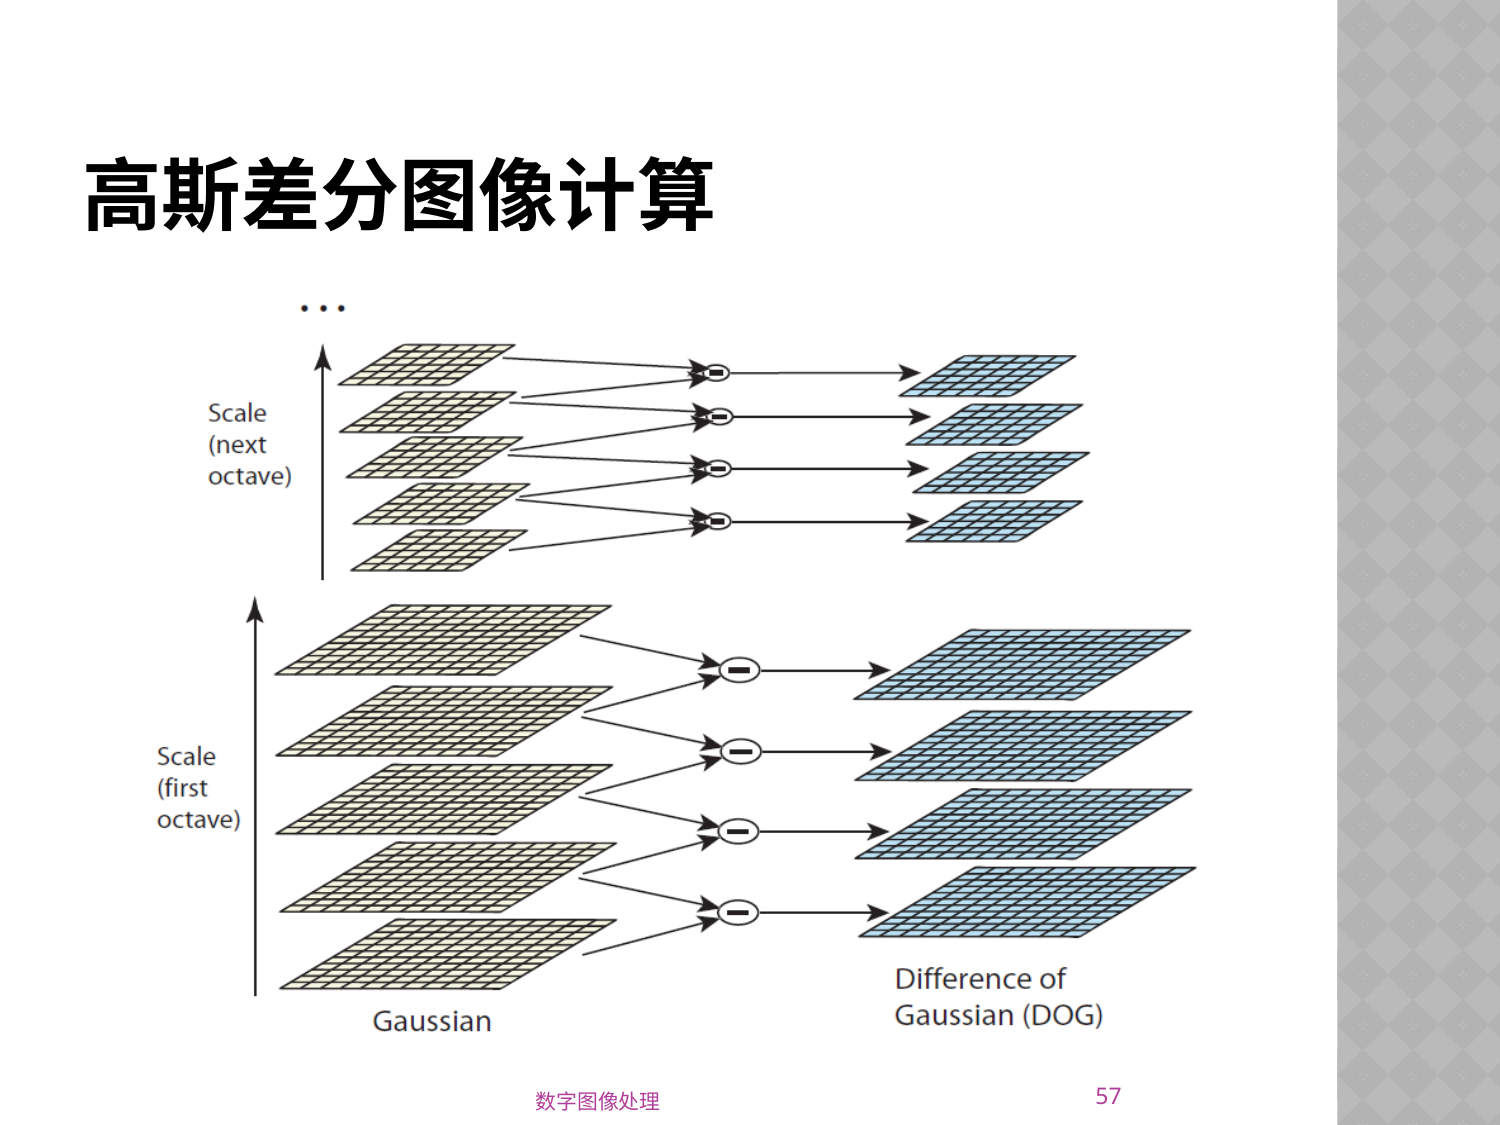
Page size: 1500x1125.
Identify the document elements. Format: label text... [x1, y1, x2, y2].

picture [135, 290, 1223, 1048]
title 高斯差分图像计算 [75, 52, 1263, 240]
slide_number 57 [1025, 1075, 1122, 1113]
footer 数字图像处理 [75, 1075, 675, 1114]
